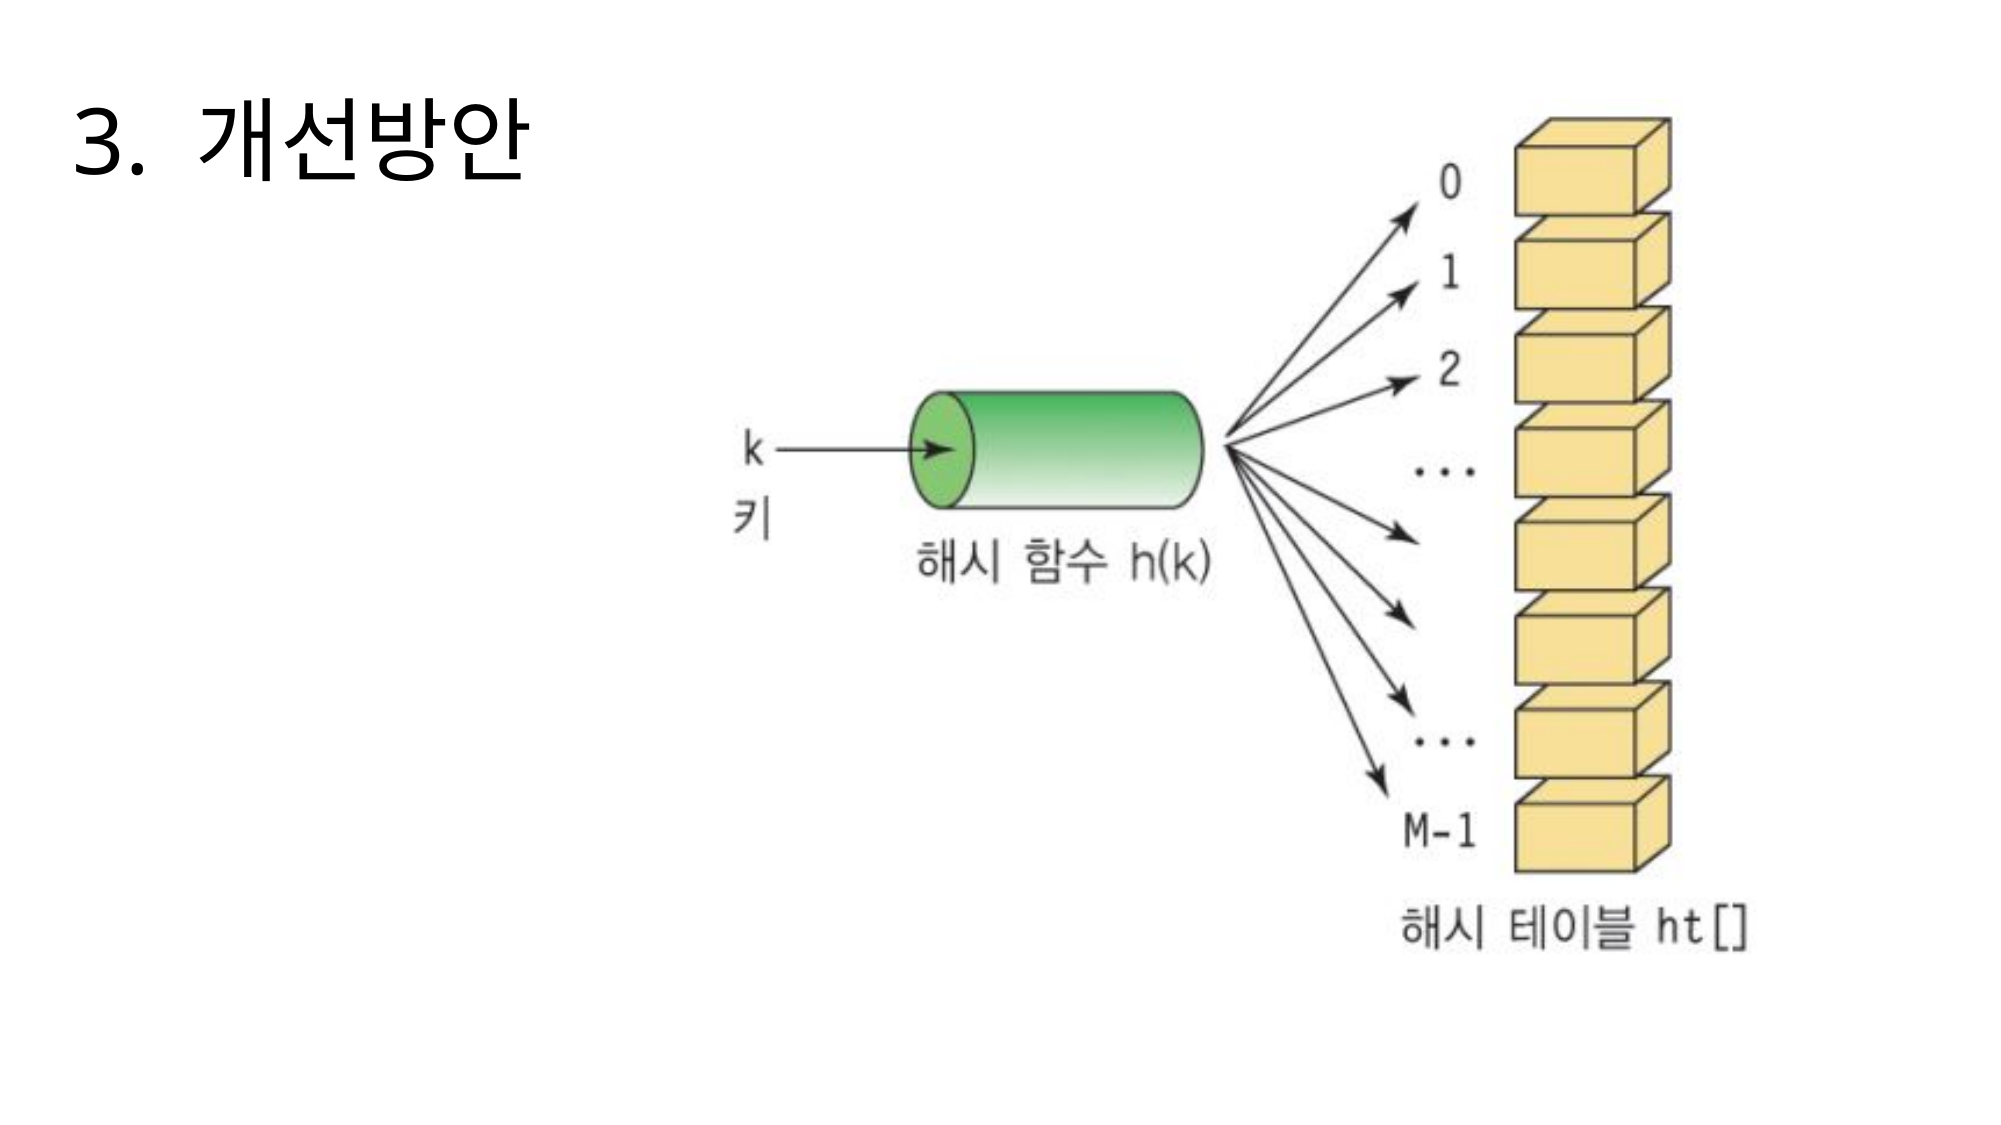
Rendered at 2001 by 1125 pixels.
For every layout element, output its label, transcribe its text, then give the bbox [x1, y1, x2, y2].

title 3. 개선방안 [0, 36, 1166, 254]
picture [641, 99, 1810, 1031]
